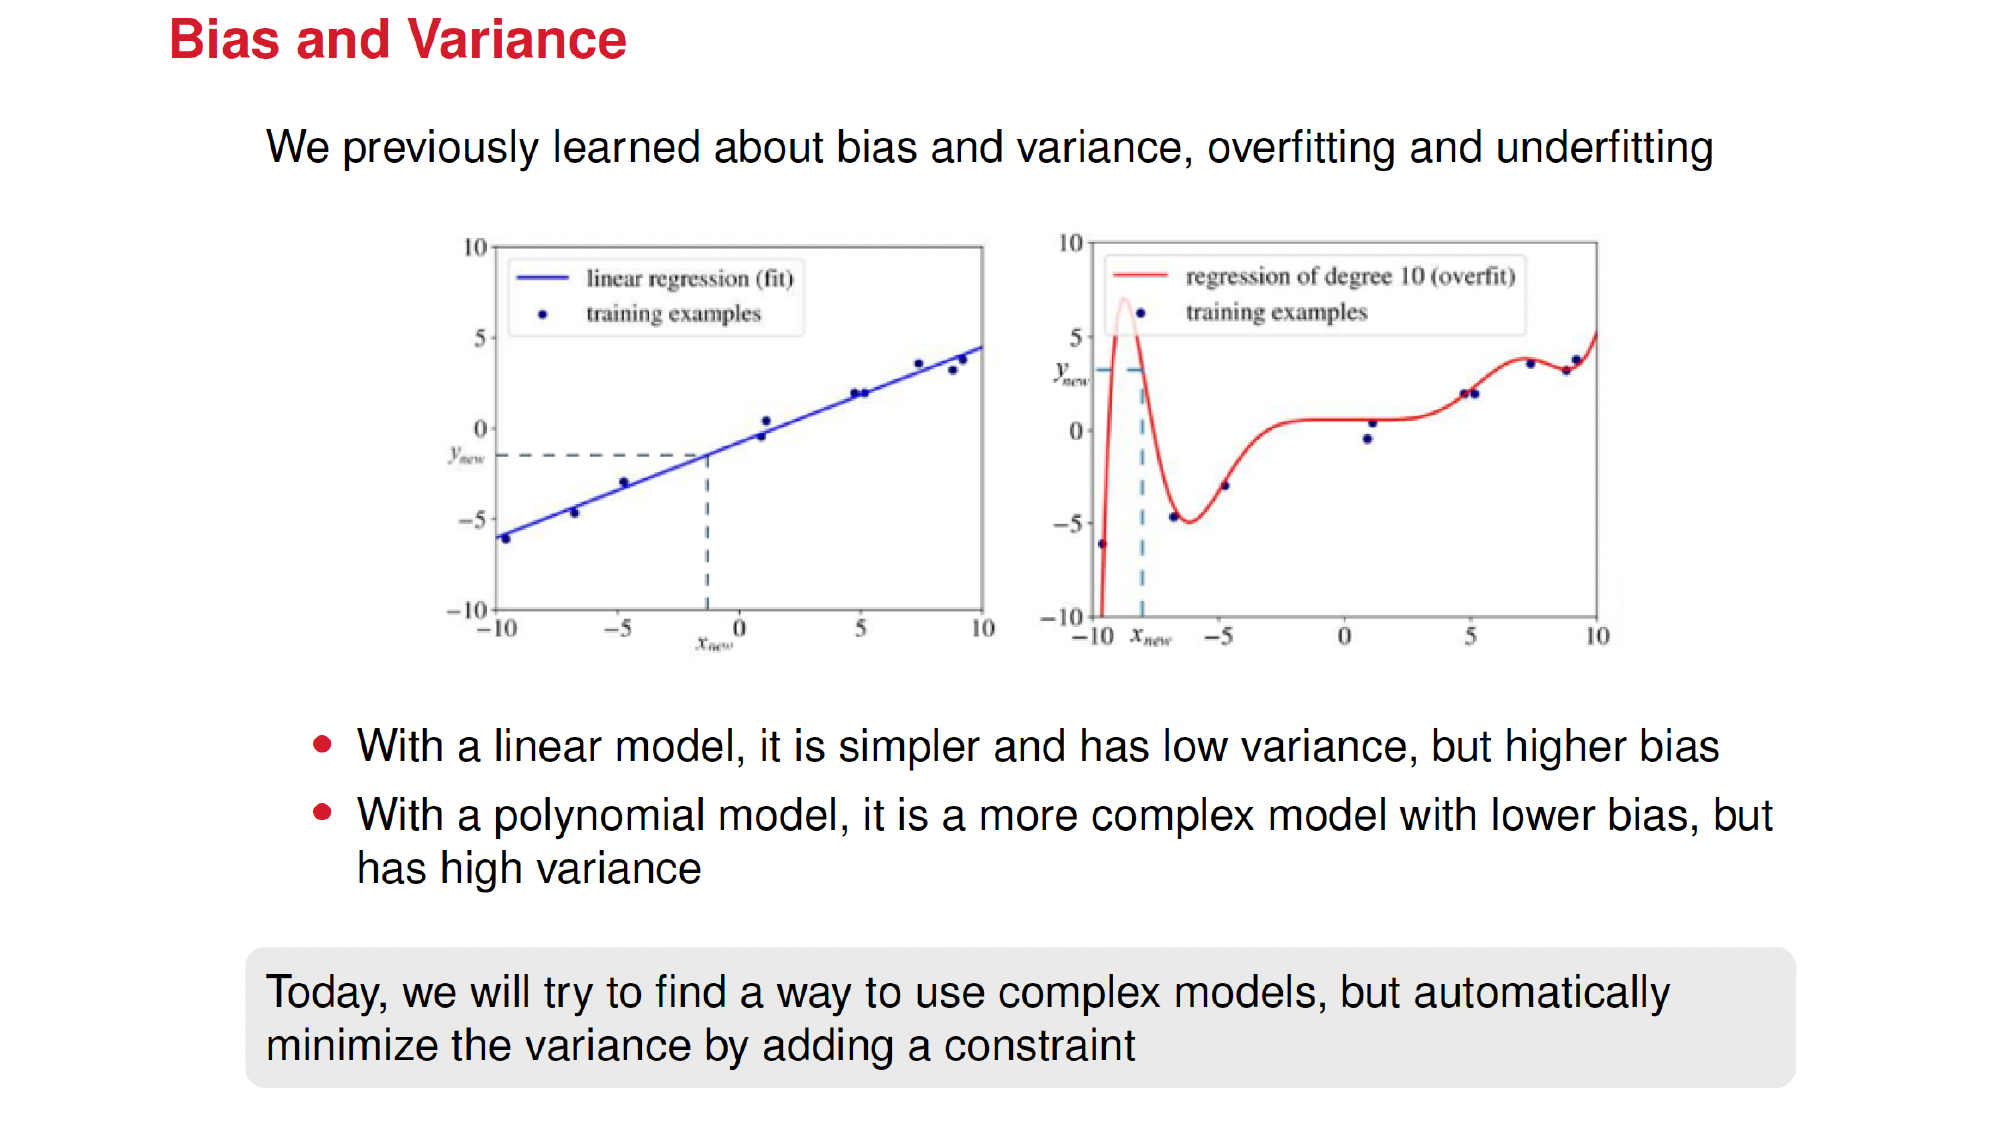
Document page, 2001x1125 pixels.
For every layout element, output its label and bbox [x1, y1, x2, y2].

picture [154, 0, 1810, 1102]
